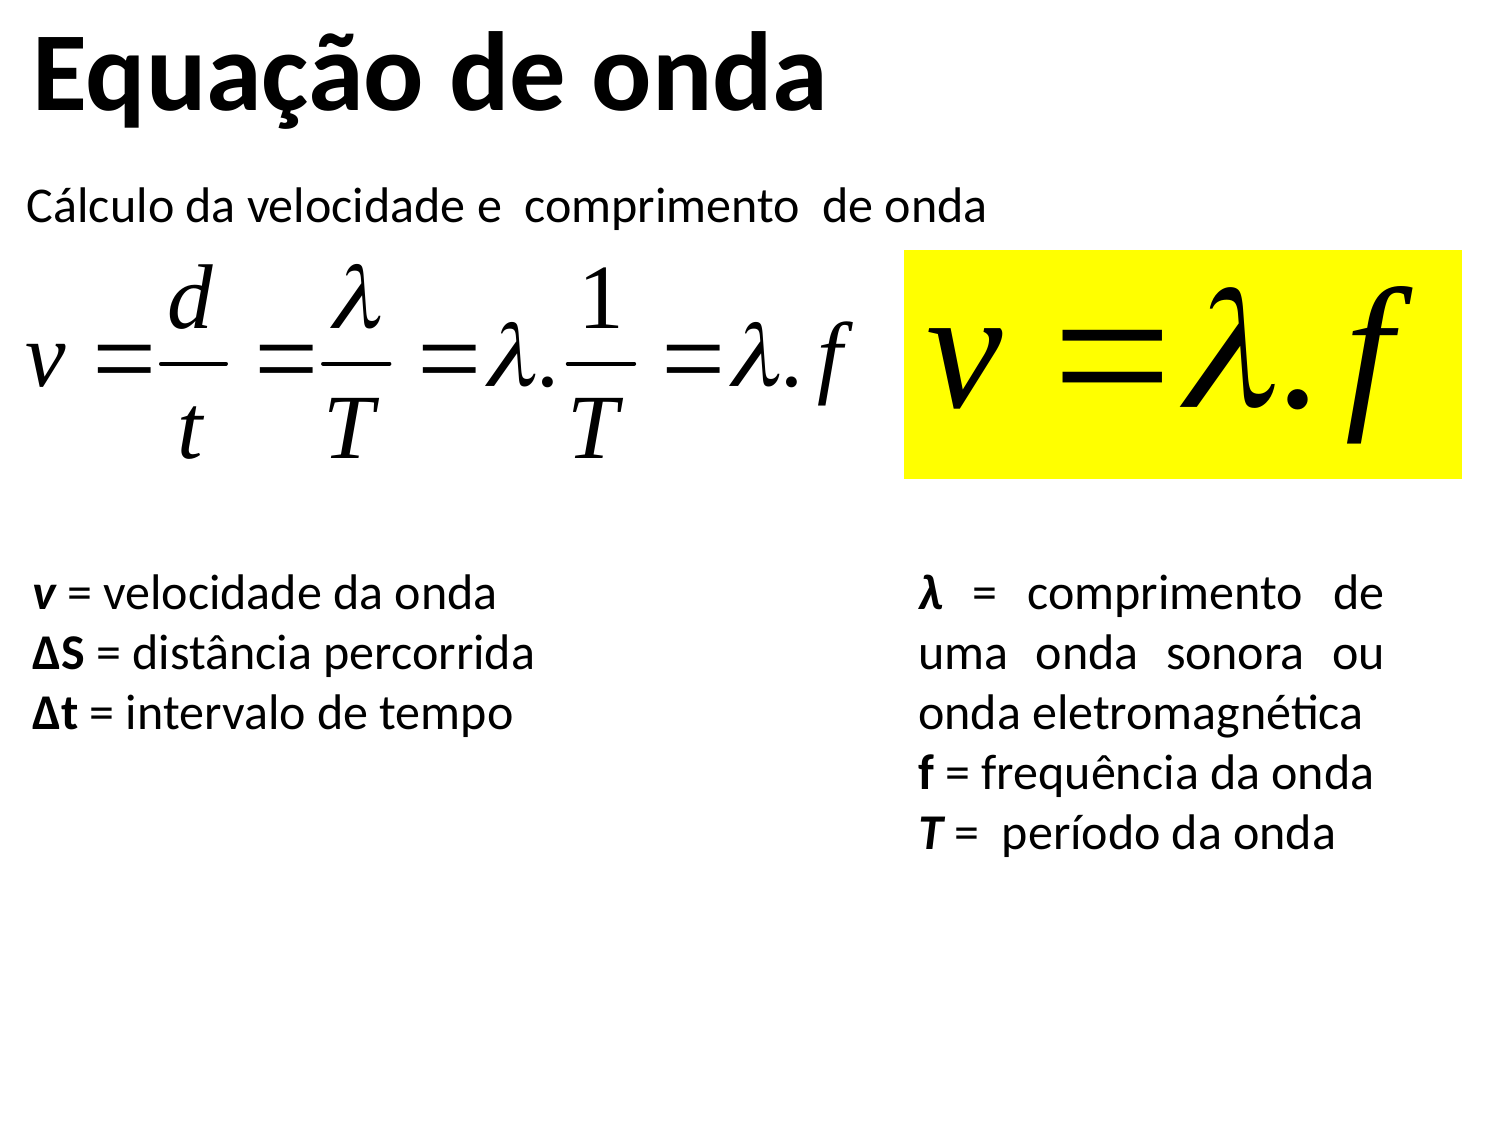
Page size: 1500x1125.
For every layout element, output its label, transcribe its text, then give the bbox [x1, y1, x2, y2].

text_box Cálculo da velocidade e comprimento de onda [12, 165, 1500, 241]
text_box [12, 240, 881, 479]
title Equação de onda [17, 19, 1368, 112]
text_box v = velocidade da onda ΔS = distância percorrida Δt = intervalo de tempo [17, 551, 585, 807]
text_box λ = comprimento de uma onda sonora ou onda eletromagnética f = frequência da onda T = período da onda [903, 551, 1400, 867]
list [903, 249, 1463, 480]
